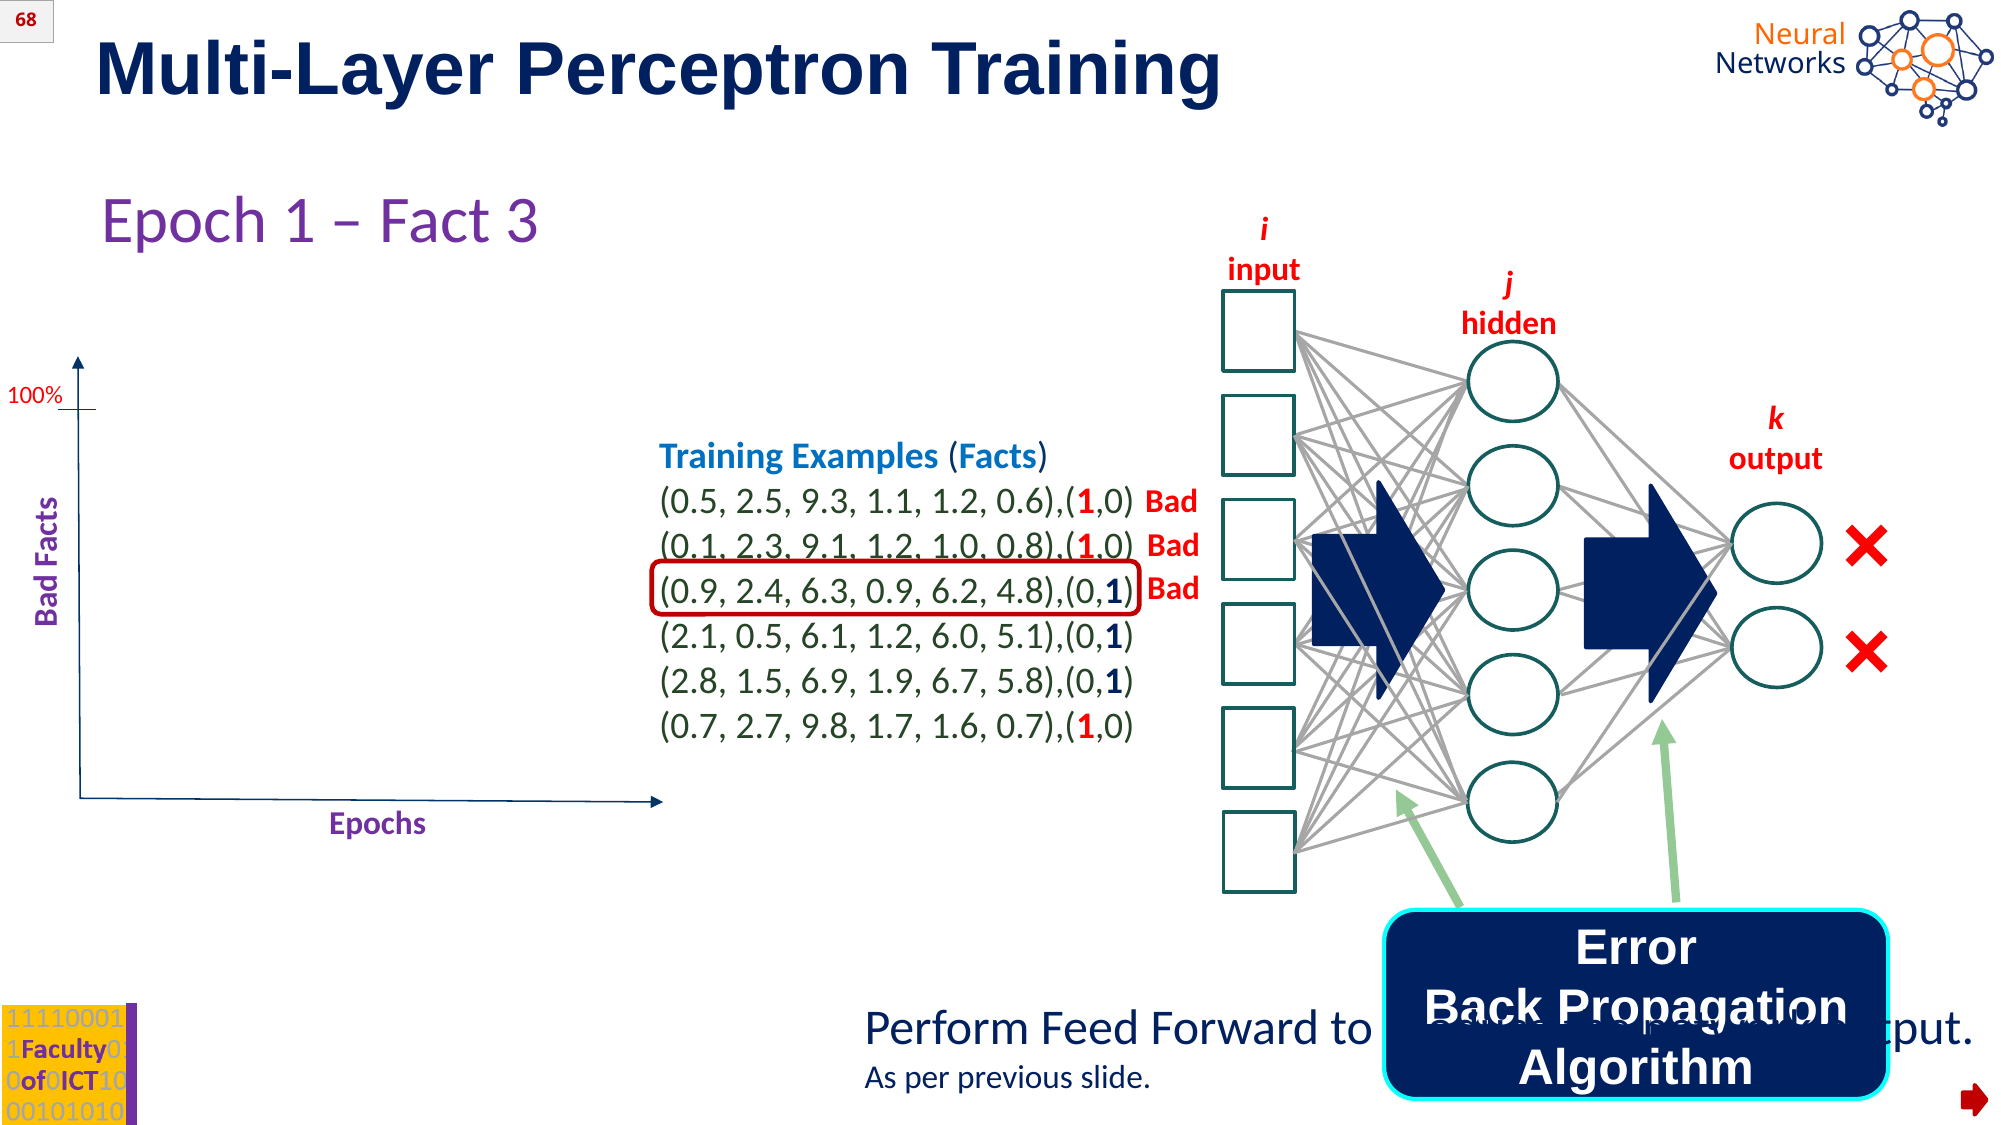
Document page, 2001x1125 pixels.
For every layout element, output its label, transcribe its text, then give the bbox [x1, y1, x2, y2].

text_box [1476, 443, 1551, 528]
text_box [77, 356, 81, 408]
text_box Bad [1132, 516, 1238, 571]
picture [0, 1003, 138, 1125]
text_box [1395, 863, 1461, 908]
text_box Neural Networks [1687, 13, 1849, 87]
text_box [1476, 652, 1549, 737]
text_box Epoch 1 – Fact 3 [86, 168, 591, 264]
text_box [1221, 295, 1297, 373]
text_box [73, 370, 77, 409]
text_box [1236, 498, 1286, 582]
text_box Perform Feed Forward to produce the network output. As per previous slide. [849, 987, 2000, 1103]
picture [1843, 629, 1889, 675]
text_box i input [1188, 199, 1341, 295]
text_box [1556, 542, 1733, 803]
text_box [1465, 807, 1469, 853]
text_box Epochs [312, 812, 443, 850]
text_box [1738, 501, 1824, 586]
text_box [1221, 810, 1297, 894]
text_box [84, 798, 664, 803]
text_box Bad [1132, 571, 1238, 614]
text_box 68 [0, 0, 54, 43]
text_box [1476, 548, 1550, 633]
text_box j hidden [1417, 253, 1601, 349]
text_box Error Back Propagation Algorithm [1382, 907, 1891, 987]
picture [1854, 0, 1996, 134]
text_box [1738, 605, 1824, 690]
text_box [1476, 349, 1560, 424]
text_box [1661, 811, 1677, 903]
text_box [1294, 330, 1465, 392]
picture [1843, 523, 1889, 568]
text_box [1221, 602, 1286, 686]
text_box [77, 418, 81, 800]
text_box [1557, 485, 1732, 541]
title Multi-Layer Perceptron Training [80, 19, 1300, 119]
text_box [1221, 706, 1286, 790]
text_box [1294, 809, 1461, 853]
text_box [1221, 393, 1287, 477]
text_box Bad Facts [16, 472, 71, 653]
text_box k output [1737, 388, 1873, 484]
text_box [651, 560, 1132, 615]
text_box Bad [1130, 471, 1236, 527]
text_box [1294, 387, 1461, 434]
text_box 100% [0, 370, 72, 416]
text_box [1474, 760, 1559, 845]
text_box [1960, 1083, 1989, 1117]
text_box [1557, 382, 1732, 484]
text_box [1293, 434, 1467, 801]
text_box Training Examples (Facts) (0.5, 2.5, 9.3, 1.1, 1.2, 0.6),(1,0) (0.1, 2.3, 9.1, 1.2, 1.0, 0.8),(1,0) (0.9, 2.4, 6.3, 0.9, 6.2, 4.8),(0,1) (2.1, 0.5, 6.1, 1.2, 6.0, 5.1),(0,1) (2.8, 1.5, 6.9, 1.9, 6.7, 5.8),(0,1) (0.7, 2.7, 9.8, 1.7, 1.6, 0.7),(1,0) [644, 423, 1164, 754]
